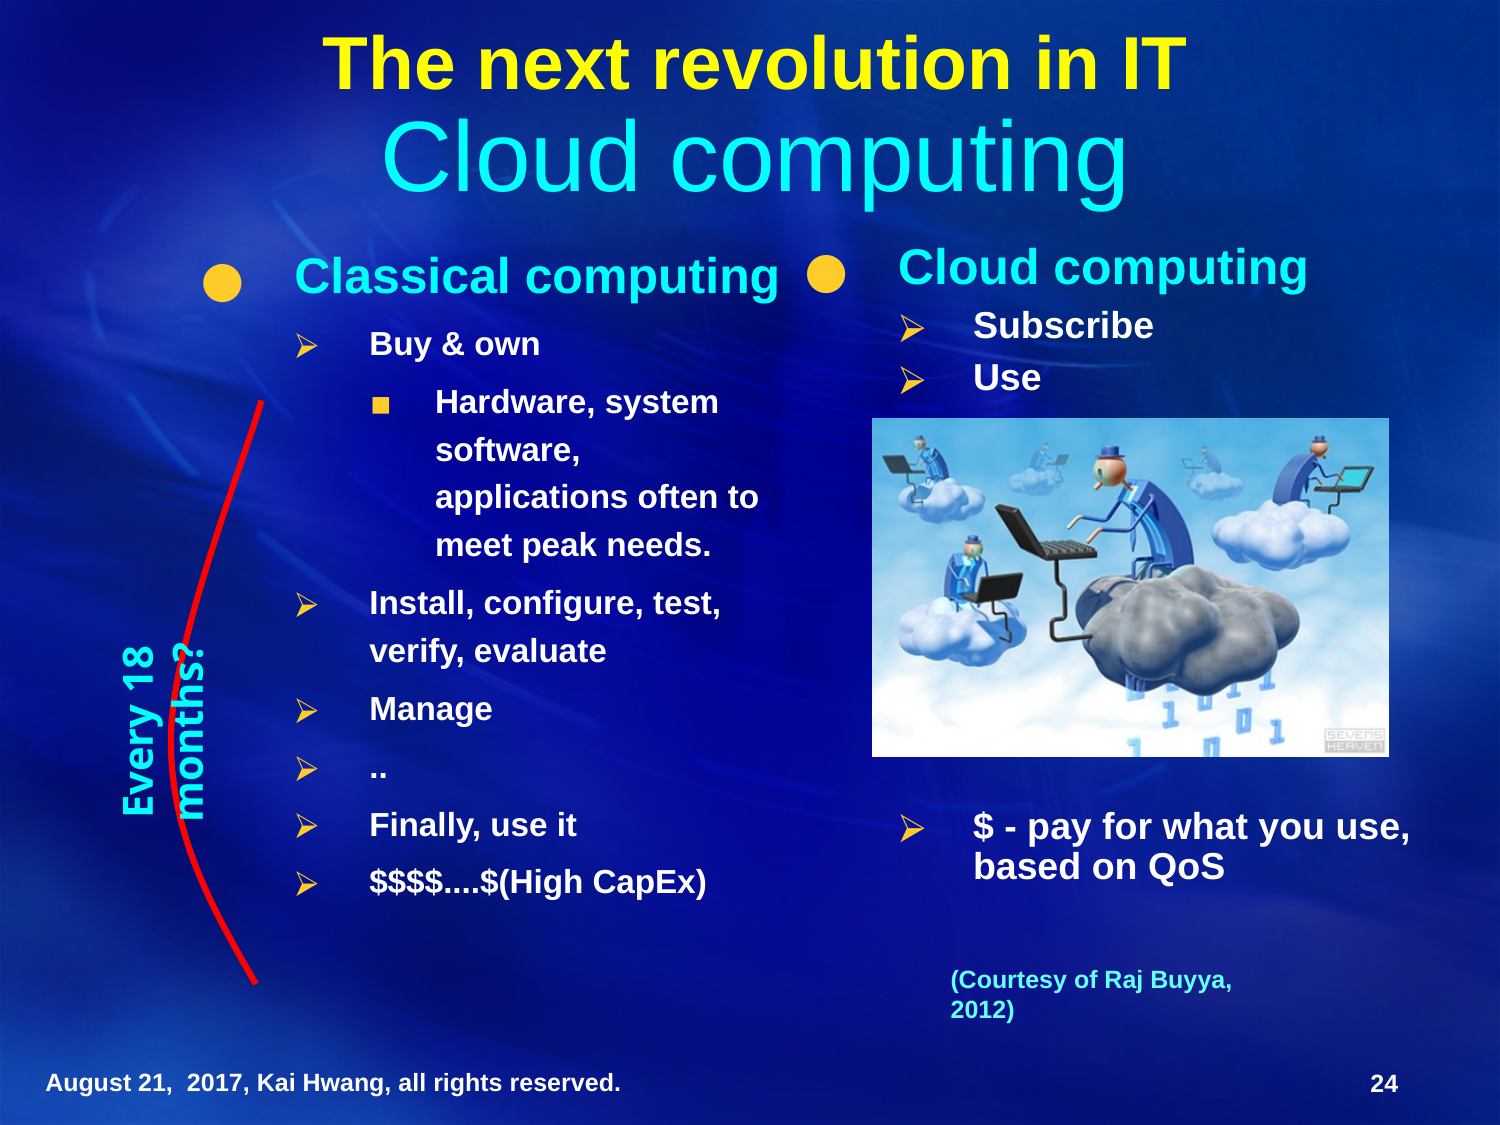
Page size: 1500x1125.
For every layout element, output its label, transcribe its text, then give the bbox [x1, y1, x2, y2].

list Classical computing Buy & own Hardware, system software, applications often to meet peak needs. Install, configure, test, verify, evaluate Manage .. Finally, use it $$$$....$(High CapEx) [185, 224, 797, 909]
title The next revolution in IT Cloud computing [67, 16, 1444, 221]
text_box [114, 400, 262, 985]
list Cloud computing Subscribe Use $ - pay for what you use, based on QoS [789, 233, 1465, 896]
picture [0, 0, 1500, 1125]
text_box (Courtesy of Raj Buyya, 2012) [935, 956, 1319, 1032]
